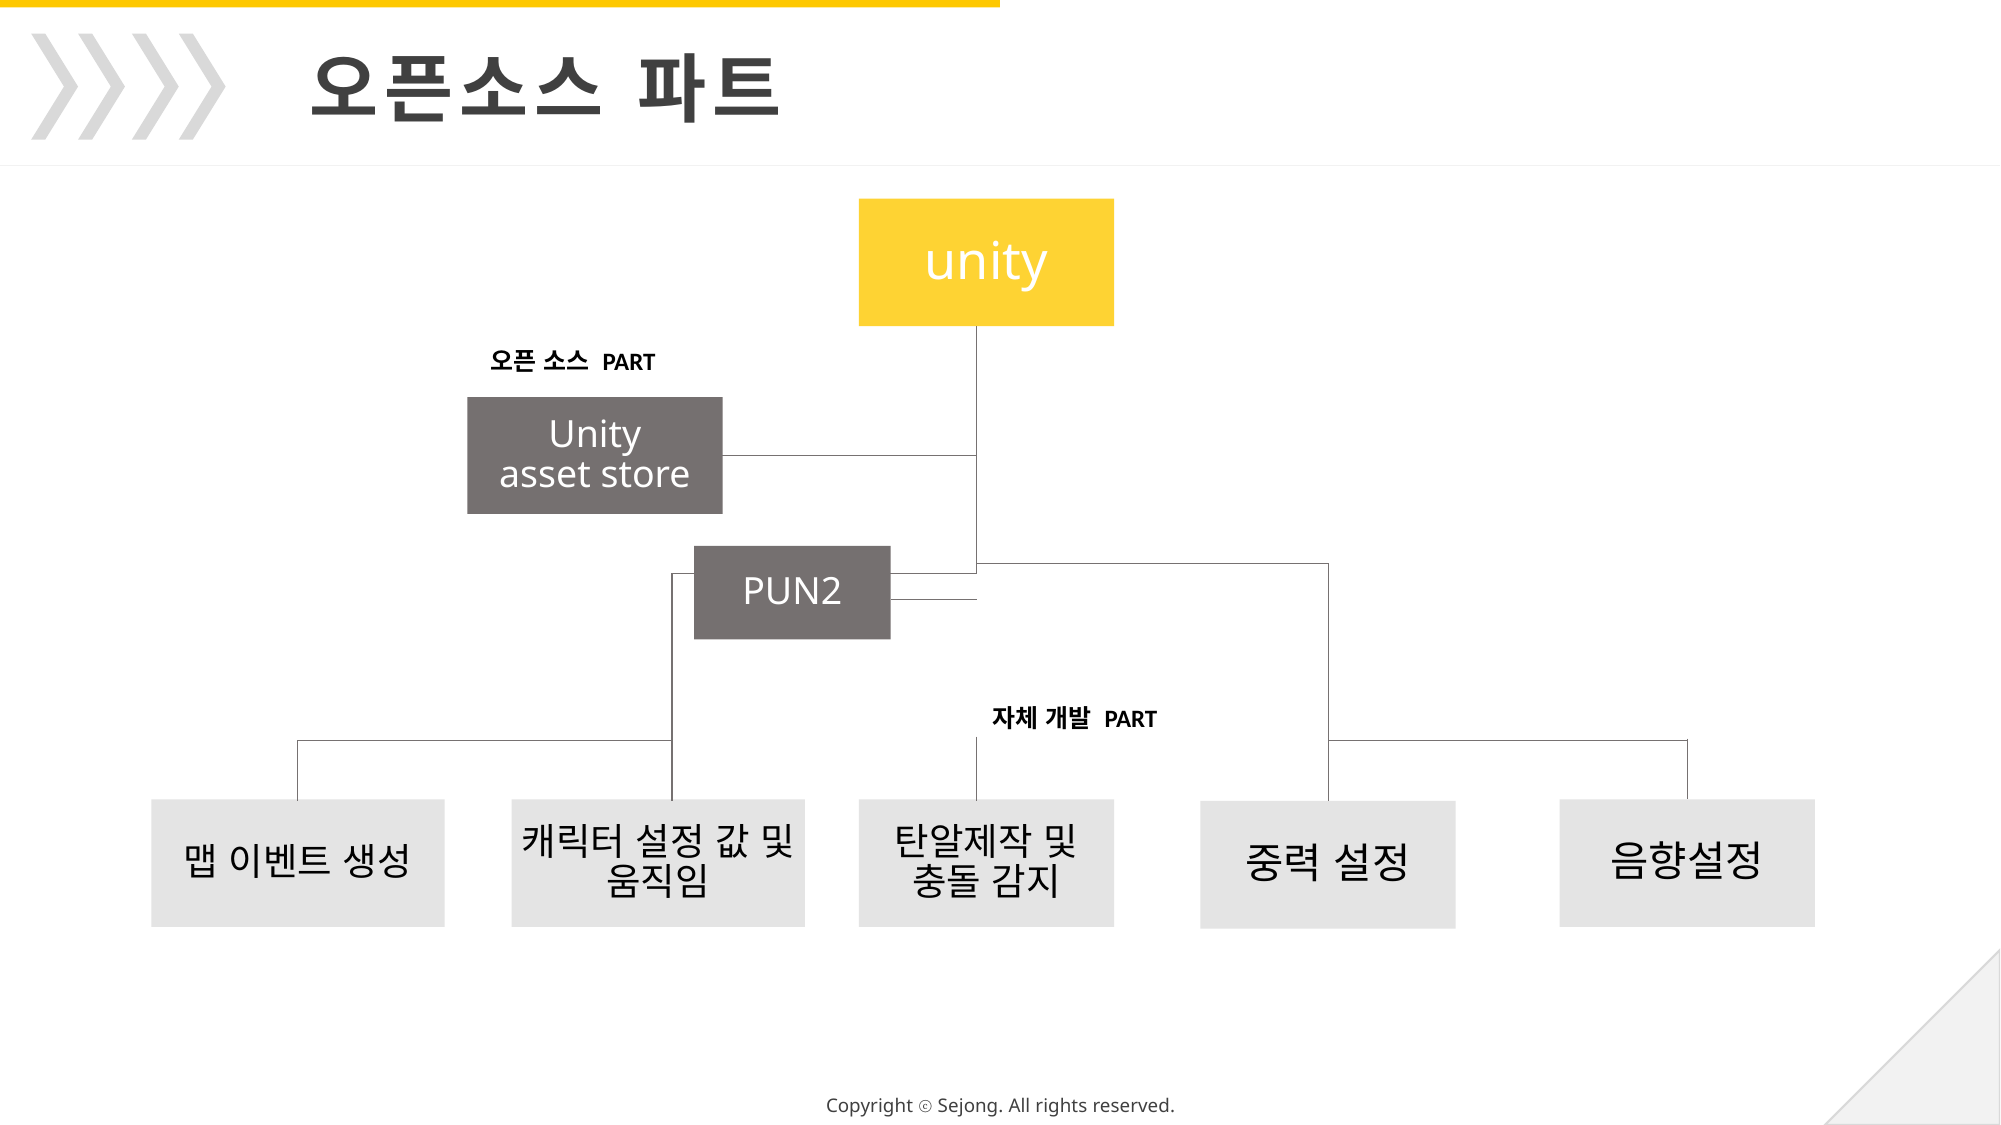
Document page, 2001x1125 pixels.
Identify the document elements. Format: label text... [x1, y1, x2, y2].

text_box unity [858, 198, 1115, 327]
text_box 맵 이벤트 생성 [150, 798, 446, 928]
text_box [0, 0, 1001, 8]
text_box Copyright ⓒ Sejong. All rights reserved. [624, 1086, 1377, 1124]
text_box 탄알제작 및 충돌 감지 [858, 798, 1115, 928]
text_box Unity asset store [466, 396, 724, 515]
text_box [597, 421, 915, 727]
text_box 오픈소스 파트 [294, 33, 797, 139]
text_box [131, 33, 226, 140]
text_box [31, 33, 125, 140]
text_box 오픈 소스 PART [421, 338, 731, 383]
text_box 중력 설정 [1199, 800, 1457, 930]
text_box 캐릭터 설정 값 및 움직임 [511, 798, 806, 928]
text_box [915, 387, 1390, 740]
text_box 음향설정 [1558, 798, 1816, 928]
